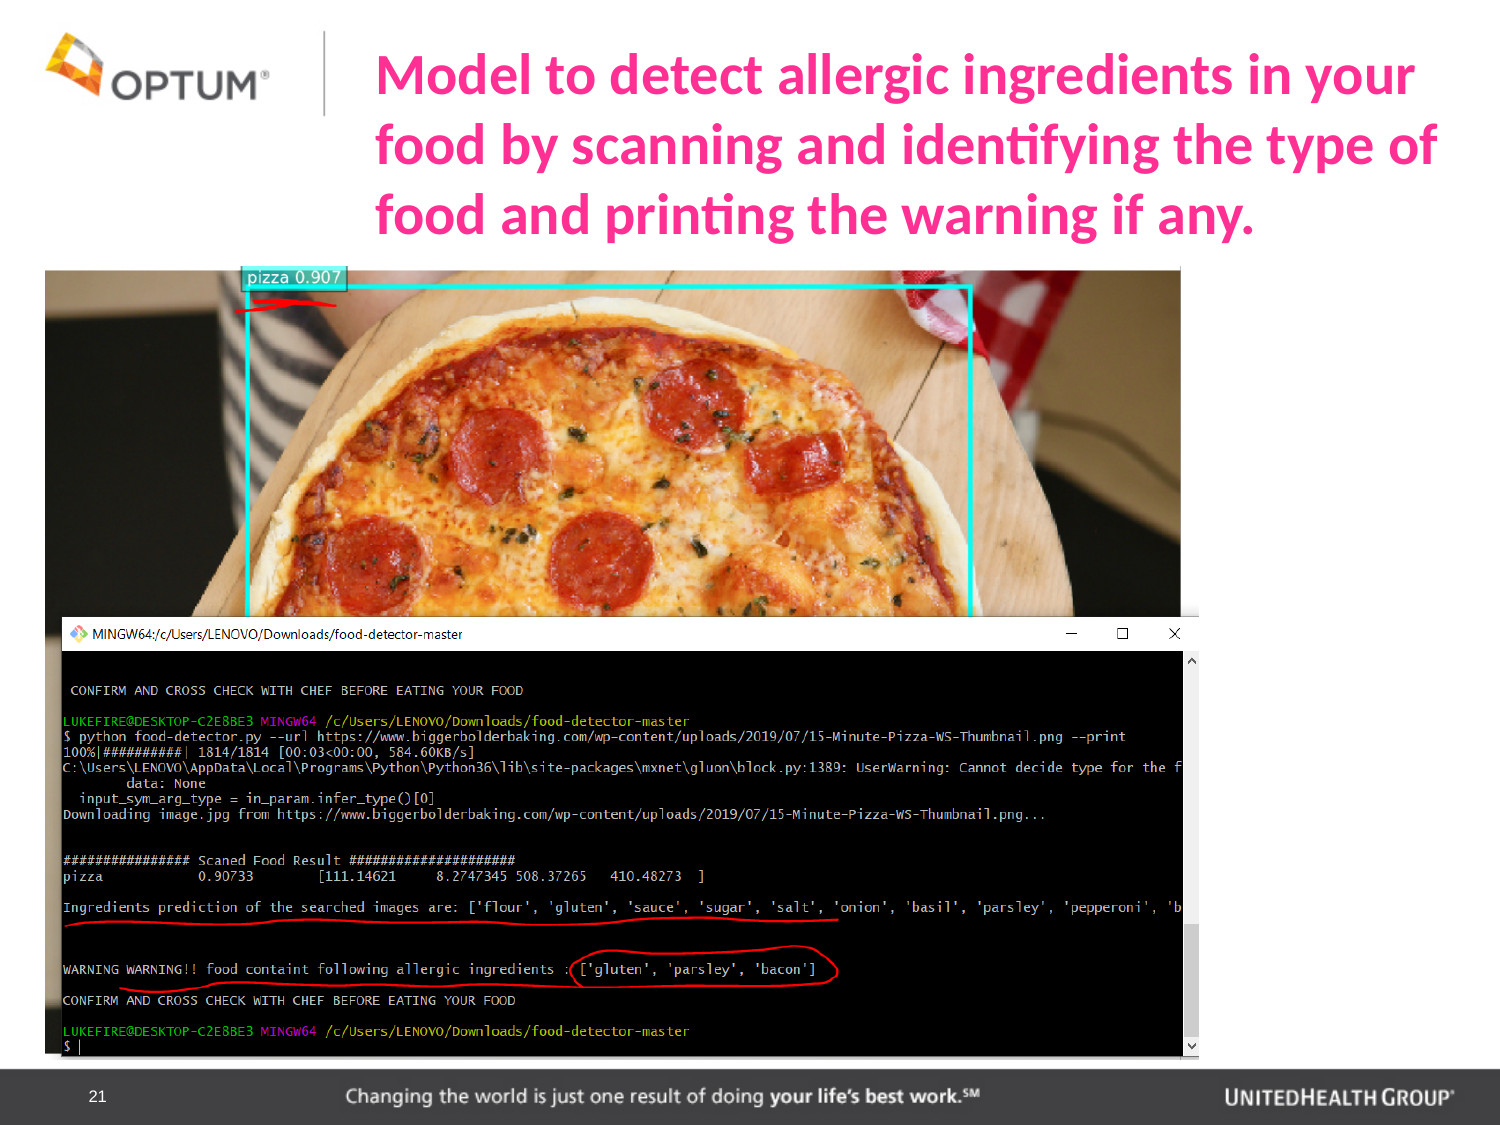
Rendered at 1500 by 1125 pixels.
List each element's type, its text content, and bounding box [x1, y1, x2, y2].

picture [0, 0, 1500, 1125]
text_box Model to detect allergic ingredients in your food by scanning and identifying the type of food and printing the warning if any. [360, 1, 1500, 254]
text_box [98, 59, 360, 134]
